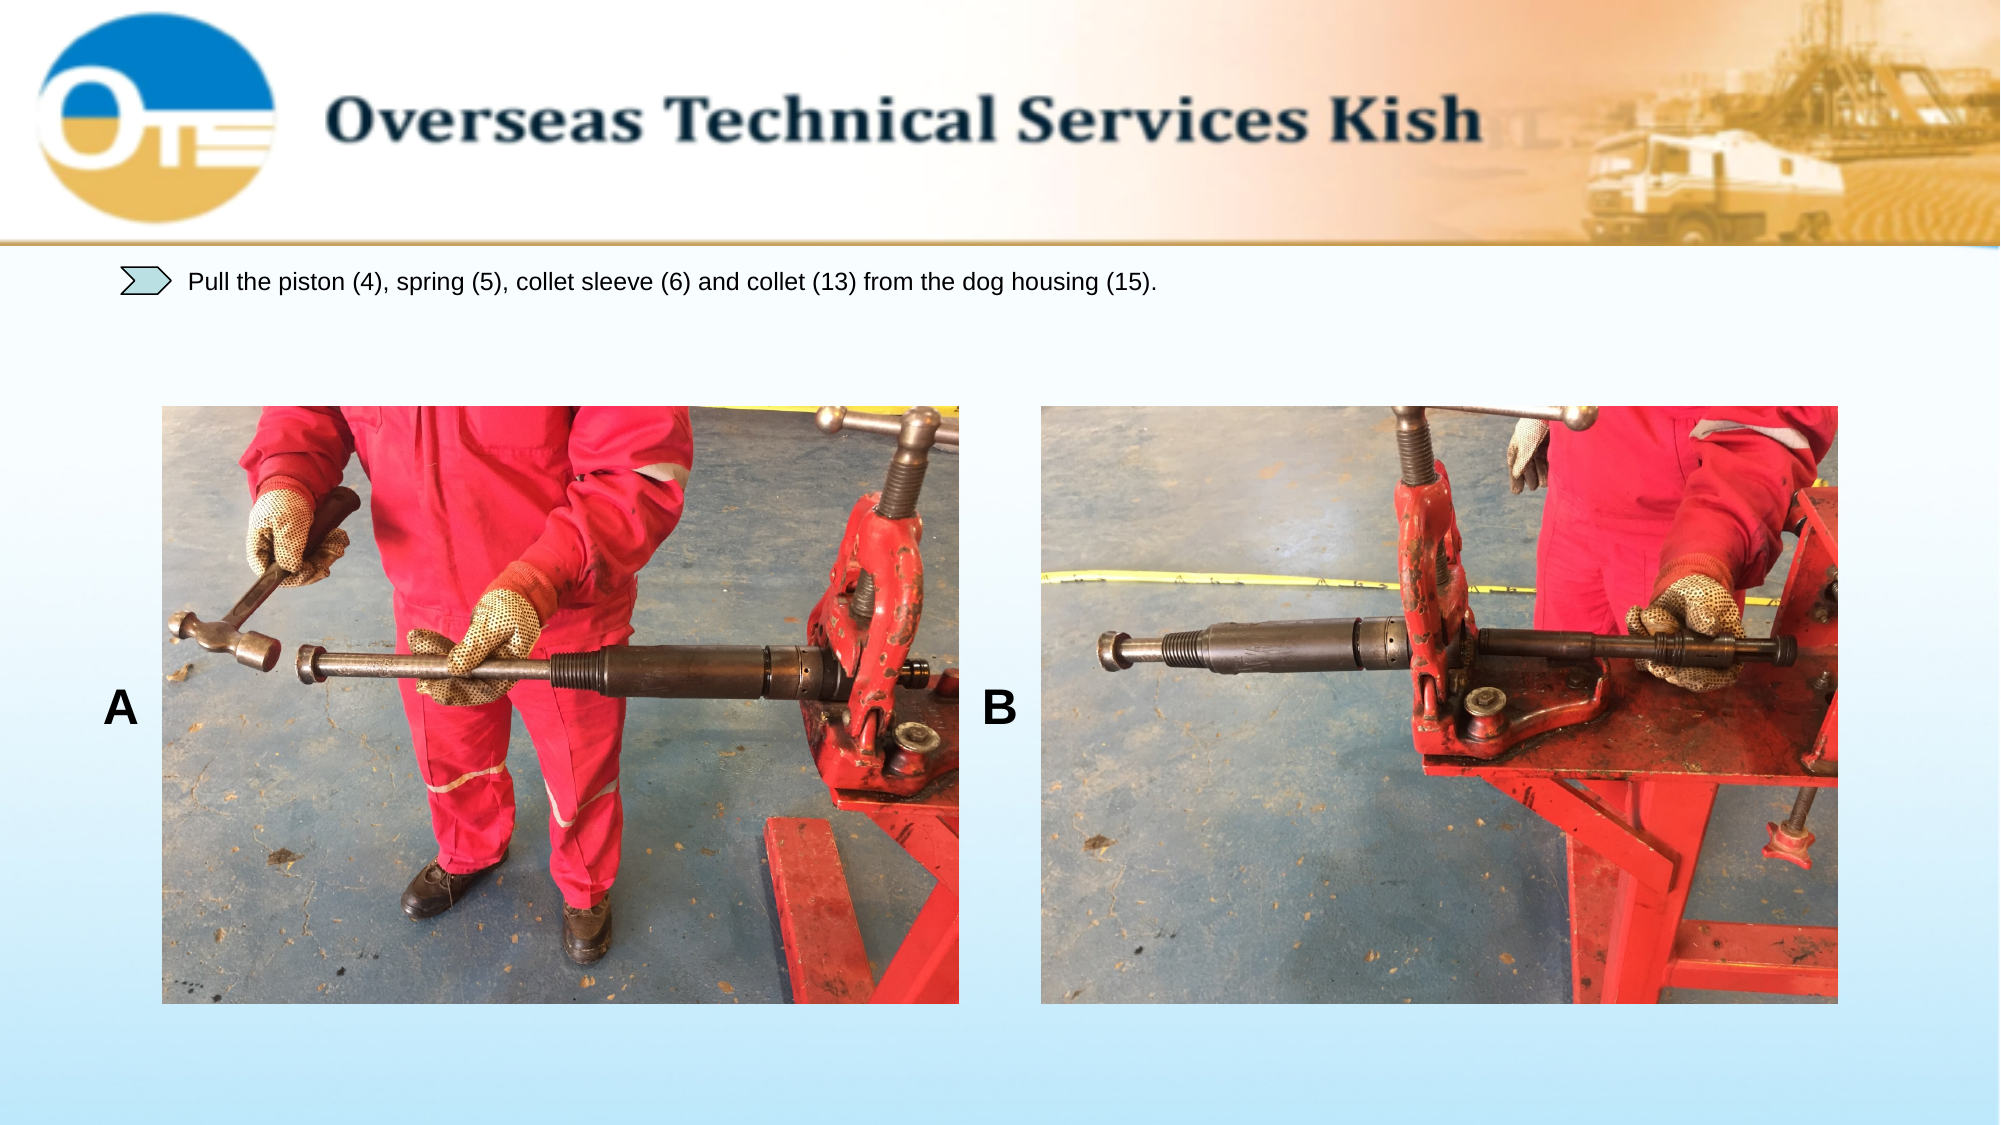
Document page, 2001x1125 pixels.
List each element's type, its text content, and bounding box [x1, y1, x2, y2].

picture [0, 0, 2001, 1125]
text_box Pull the piston (4), spring (5), collet sleeve (6) and collet (13) from the dog housing (15). [173, 257, 1175, 303]
text_box [121, 267, 172, 295]
text_box A [88, 666, 154, 742]
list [1041, 405, 1838, 1004]
text_box B [967, 666, 1033, 742]
